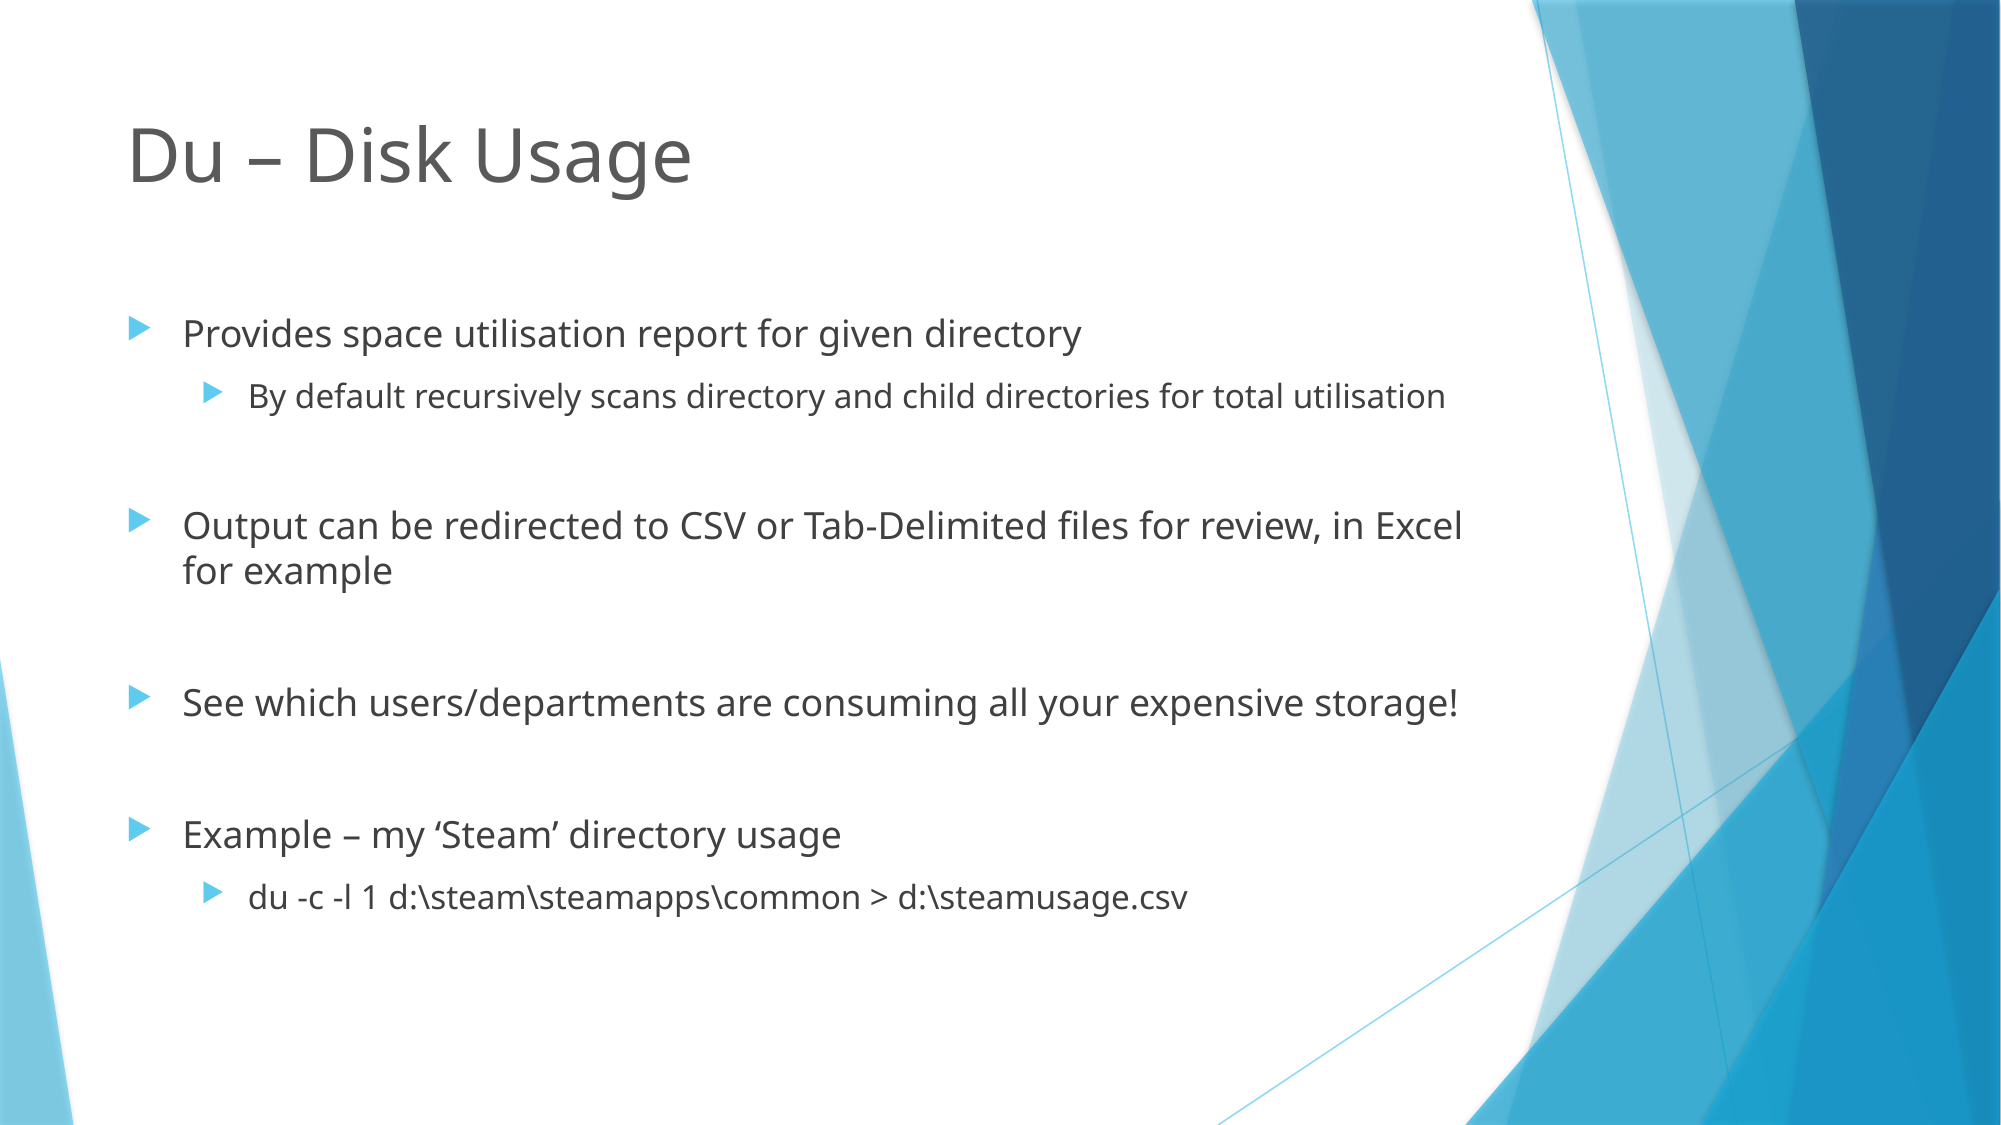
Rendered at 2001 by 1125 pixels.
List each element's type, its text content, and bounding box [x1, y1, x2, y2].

title Du – Disk Usage [111, 99, 1522, 302]
list Provides space utilisation report for given directory By default recursively scans directory and child directories for total utilisation Output can be redirected to CSV or Tab-Delimited files for review, in Excel for example See which users/departments are consuming all your expensive storage! Example – my ‘Steam’ directory usage du -c -l 1 d:\steam\steamapps\common > d:\steamusage.csv [111, 302, 1522, 939]
